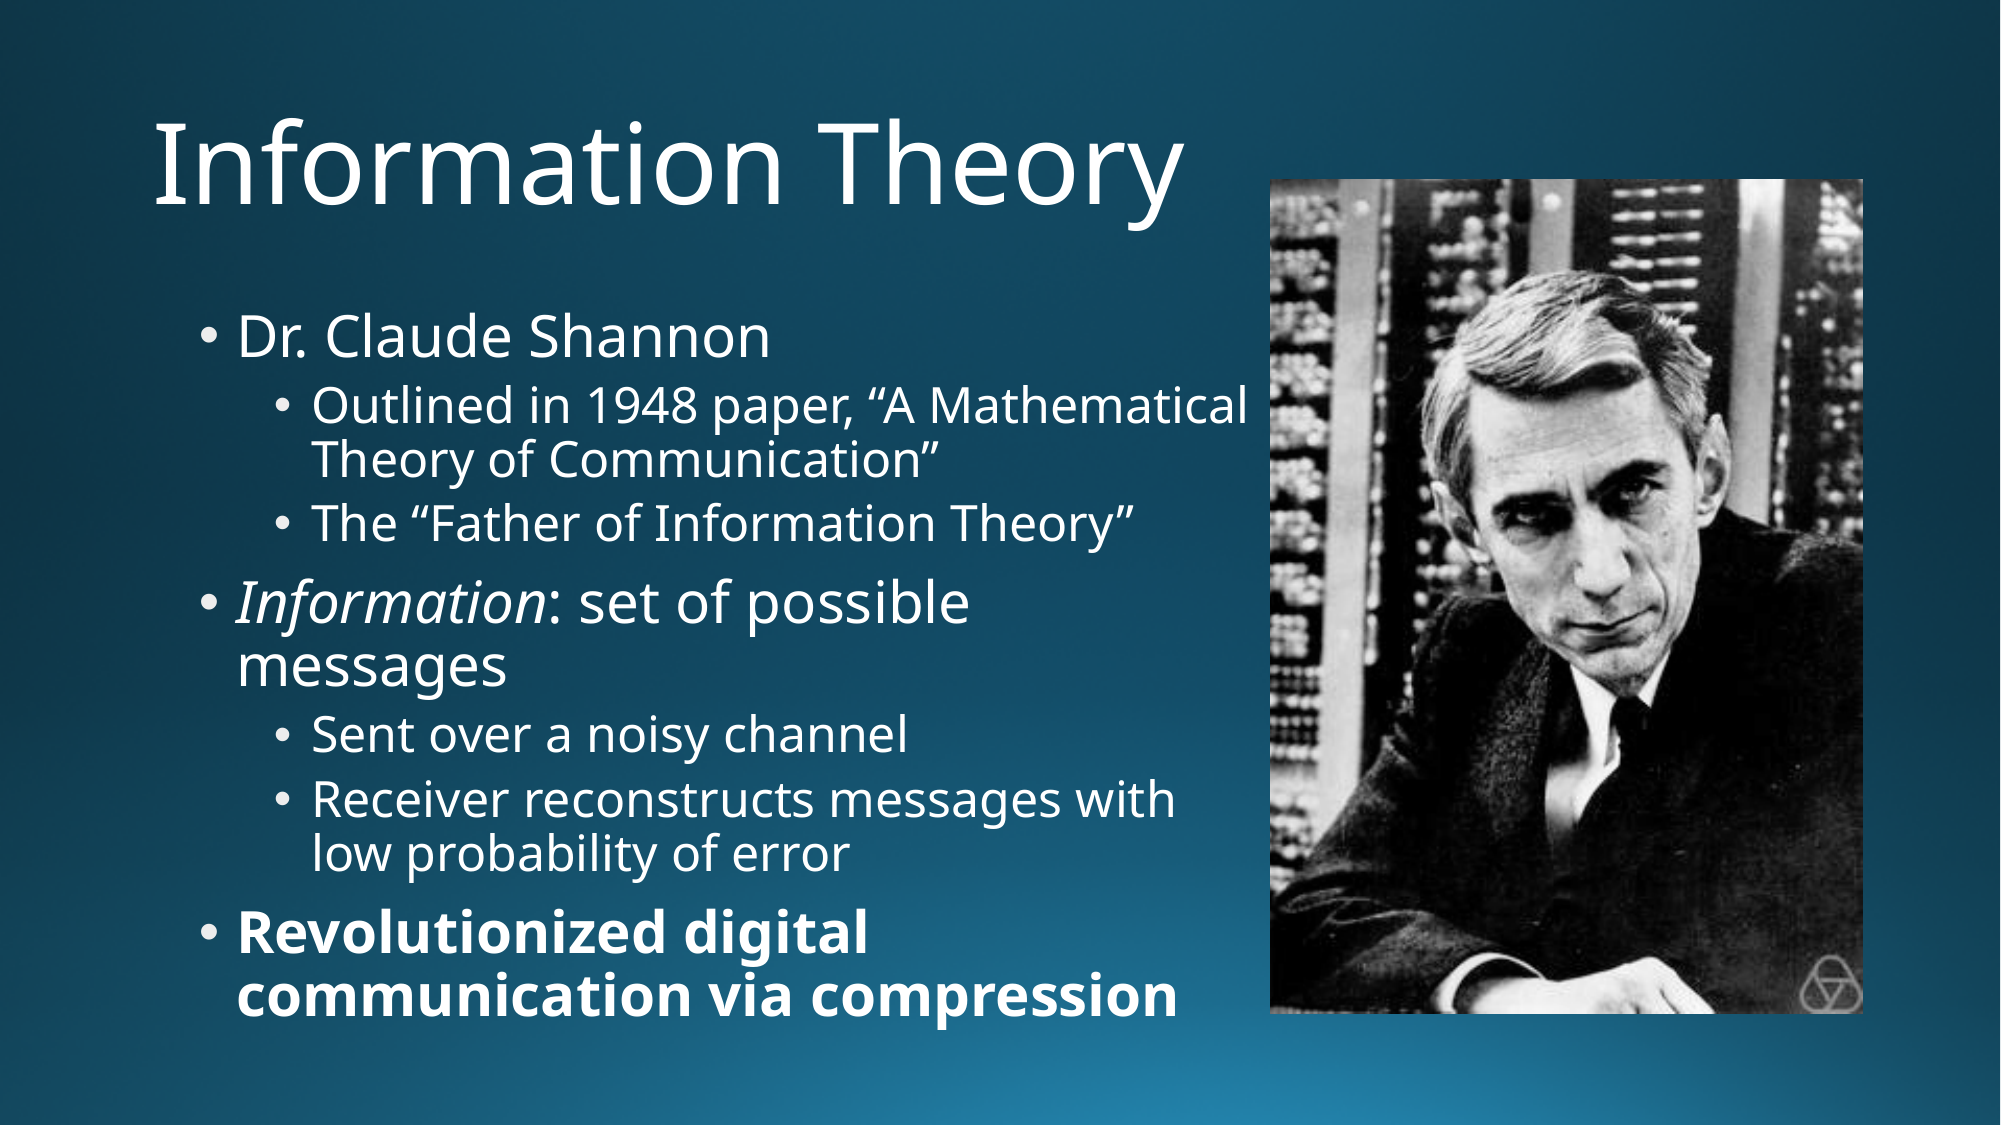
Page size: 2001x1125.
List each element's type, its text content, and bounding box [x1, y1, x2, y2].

list Dr. Claude Shannon Outlined in 1948 paper, “A Mathematical Theory of Communication” The “Father of Information Theory” Information: set of possible messages Sent over a noisy channel Receiver reconstructs messages with low probability of error Revolutionized digital communication via compression [183, 299, 1270, 1014]
picture [0, 0, 2001, 1125]
title Information Theory [137, 59, 1863, 278]
